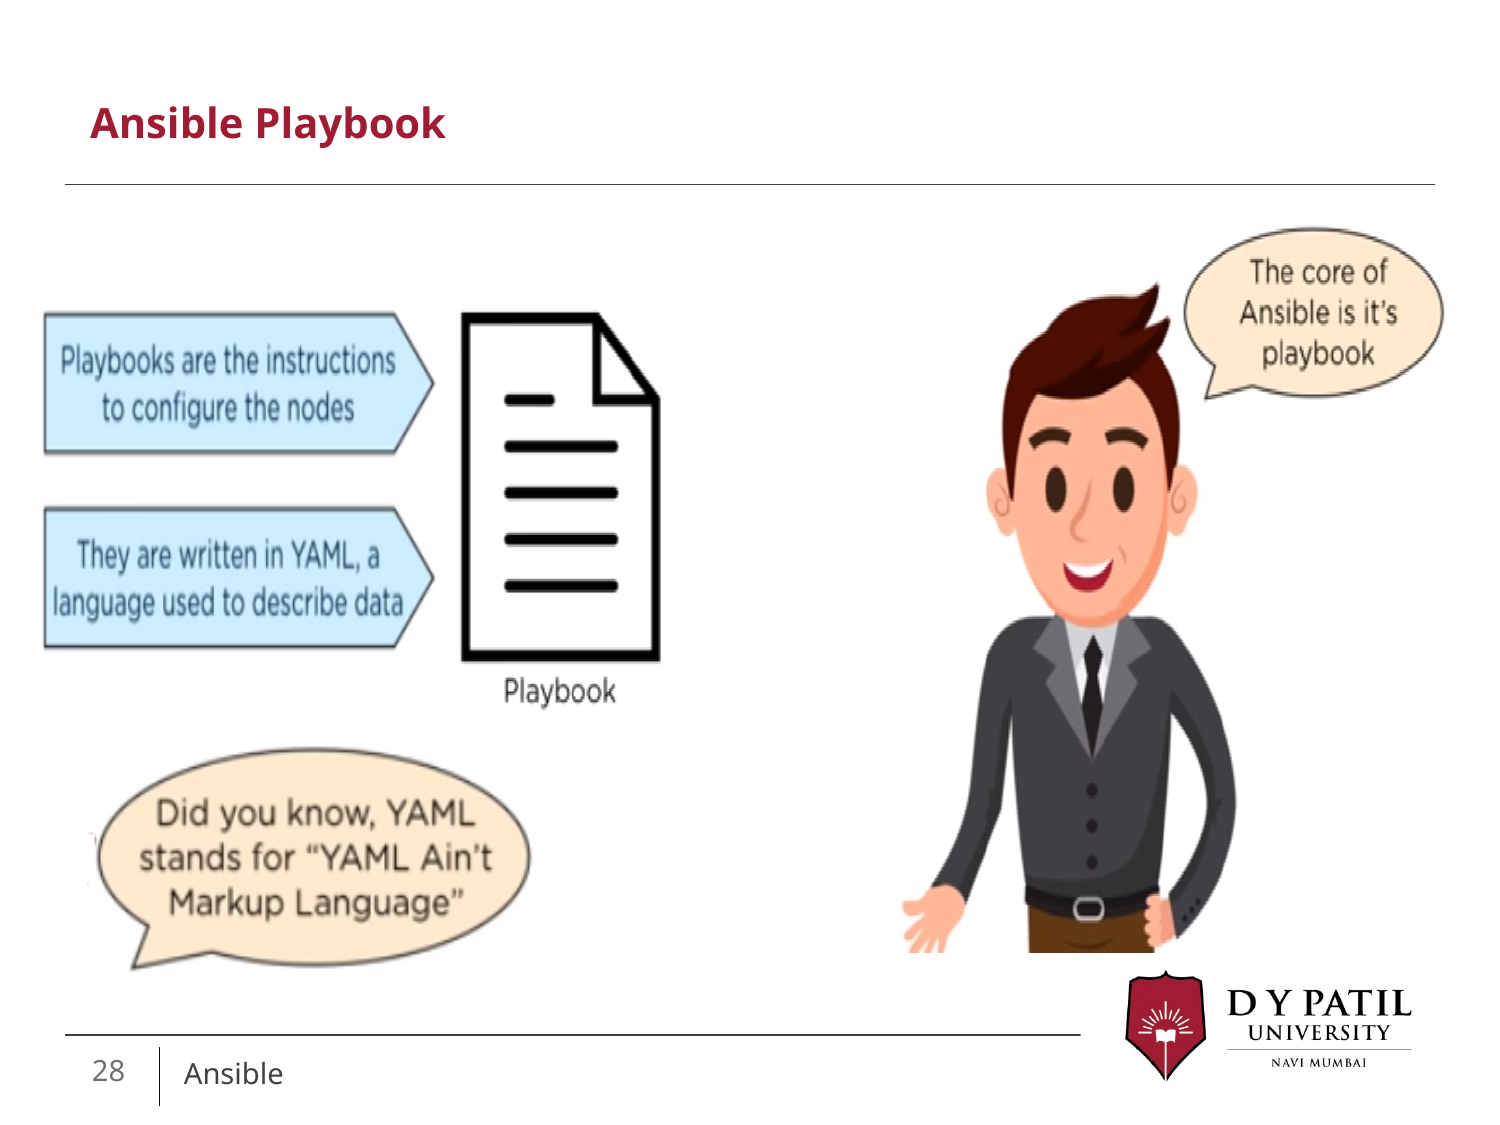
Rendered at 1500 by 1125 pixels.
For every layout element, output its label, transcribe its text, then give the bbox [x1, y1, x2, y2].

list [41, 219, 1459, 953]
slide_number 28 [76, 1042, 155, 1103]
title Ansible Playbook [74, 54, 1426, 190]
picture [1080, 915, 1500, 1125]
picture [17, 266, 438, 693]
footer Ansible [168, 1042, 644, 1103]
picture [87, 746, 538, 983]
